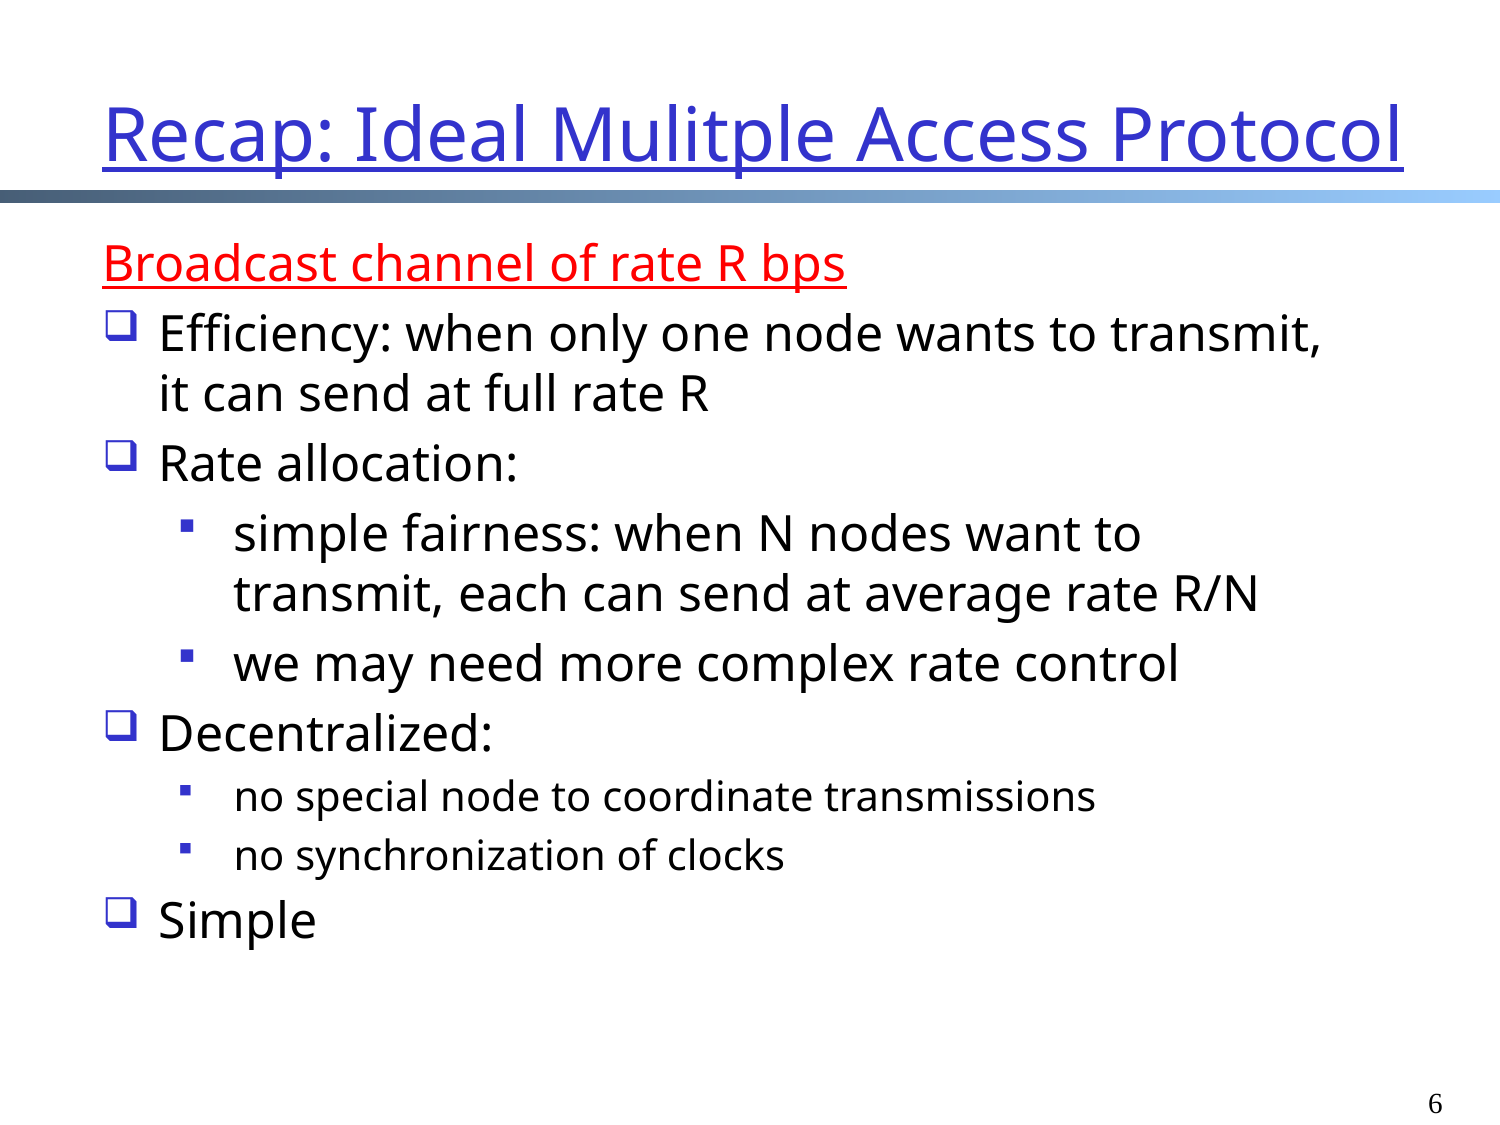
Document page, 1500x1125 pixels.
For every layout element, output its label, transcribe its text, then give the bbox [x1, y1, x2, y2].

slide_number 6 [1387, 1076, 1459, 1125]
text_box Recap: Ideal Mulitple Access Protocol [87, 37, 1444, 225]
text_box Broadcast channel of rate R bps Efficiency: when only one node wants to transmit, it can send at full rate R Rate allocation: simple fairness: when N nodes want to transmit, each can send at average rate R/N we may need more complex rate control Decentralized: no special node to coordinate transmissions no synchronization of clocks Simple [87, 224, 1363, 1040]
